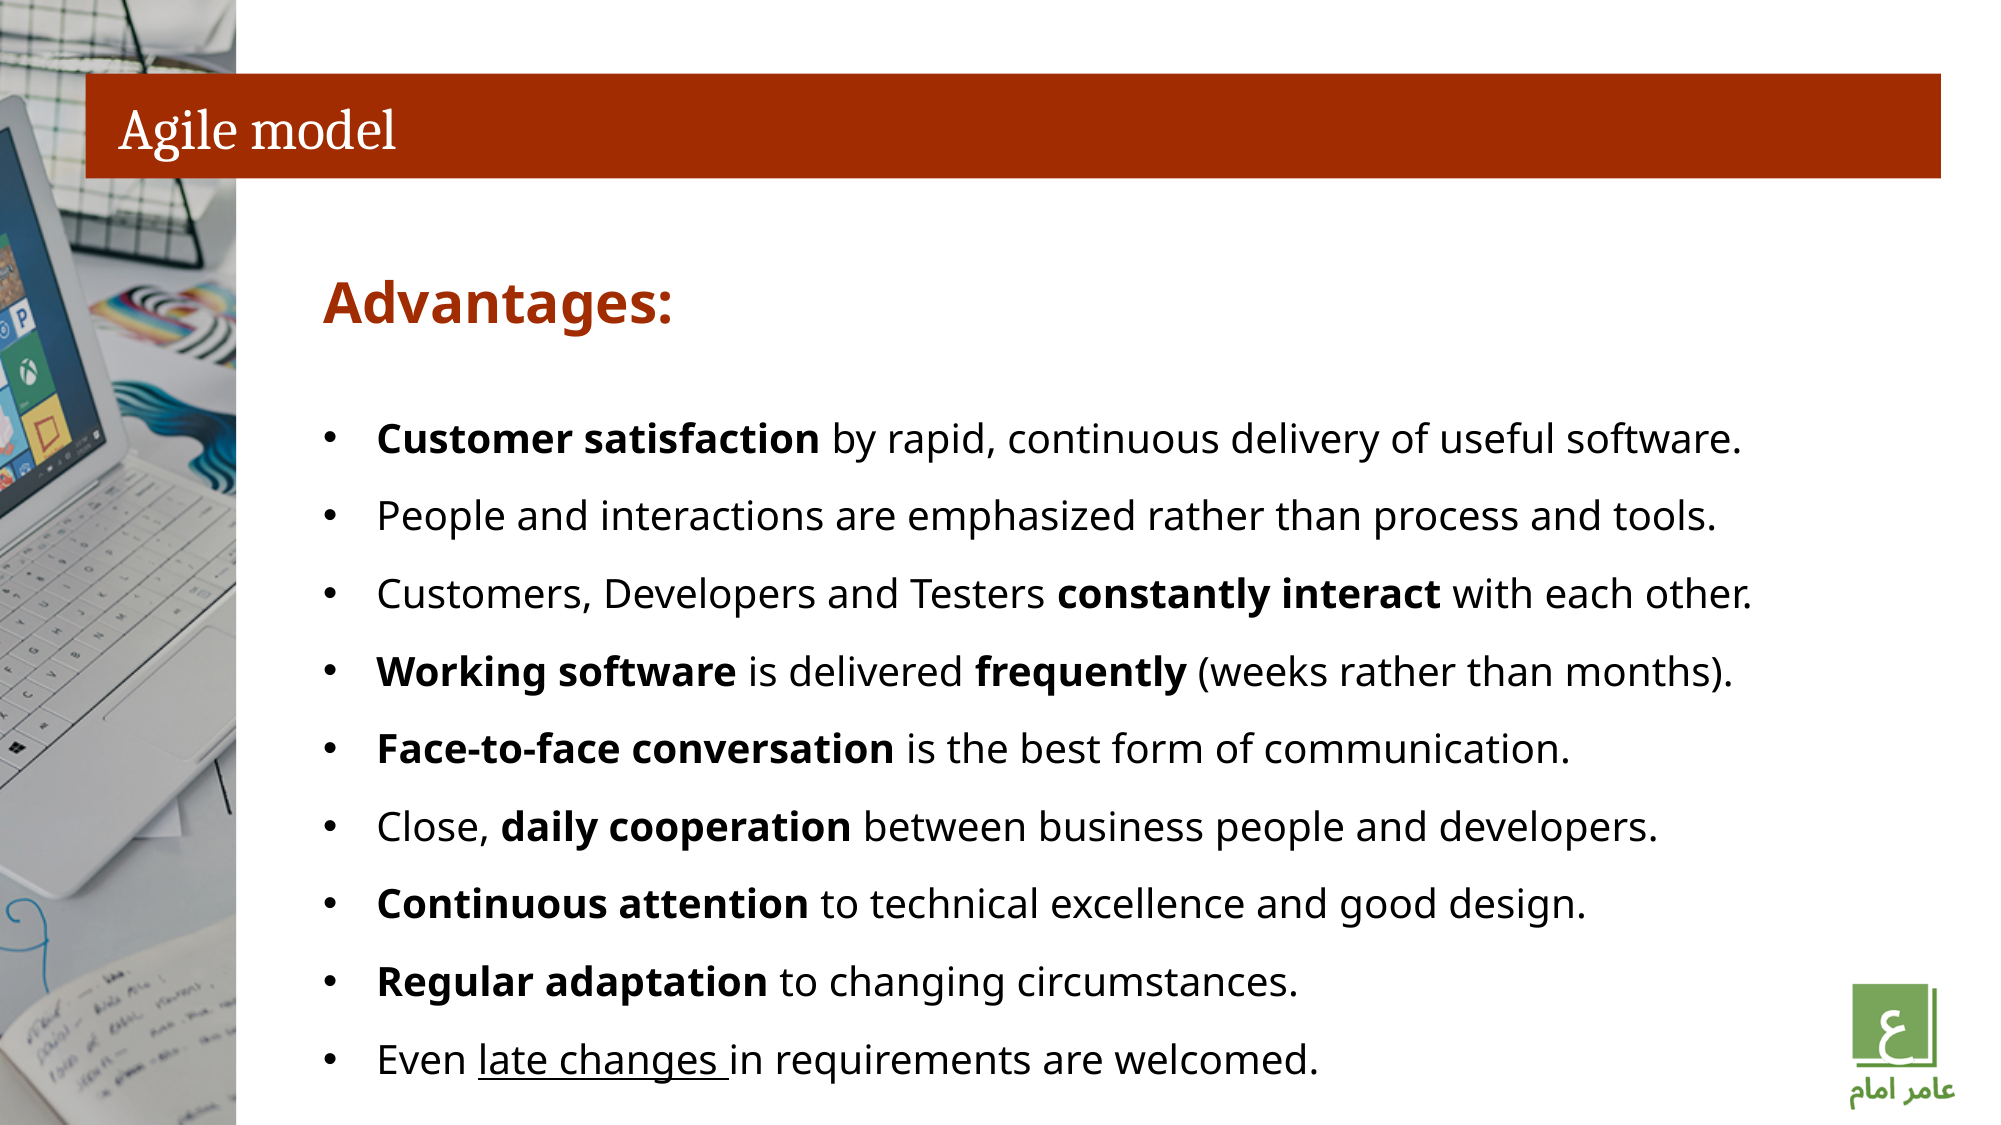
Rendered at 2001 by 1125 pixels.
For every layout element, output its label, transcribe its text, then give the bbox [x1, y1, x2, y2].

title Agile model [85, 73, 1941, 179]
picture [0, 0, 237, 1125]
picture [1819, 960, 1975, 1125]
list Advantages: Customer satisfaction by rapid, continuous delivery of useful software. People and interactions are emphasized rather than process and tools. Customers, Developers and Testers constantly interact with each other. Working software is delivered frequently (weeks rather than months). Face-to-face conversation is the best form of communication. Close, daily cooperation between business people and developers. Continuous attention to technical excellence and good design. Regular adaptation to changing circumstances. Even late changes in requirements are welcomed. [308, 259, 1941, 1092]
